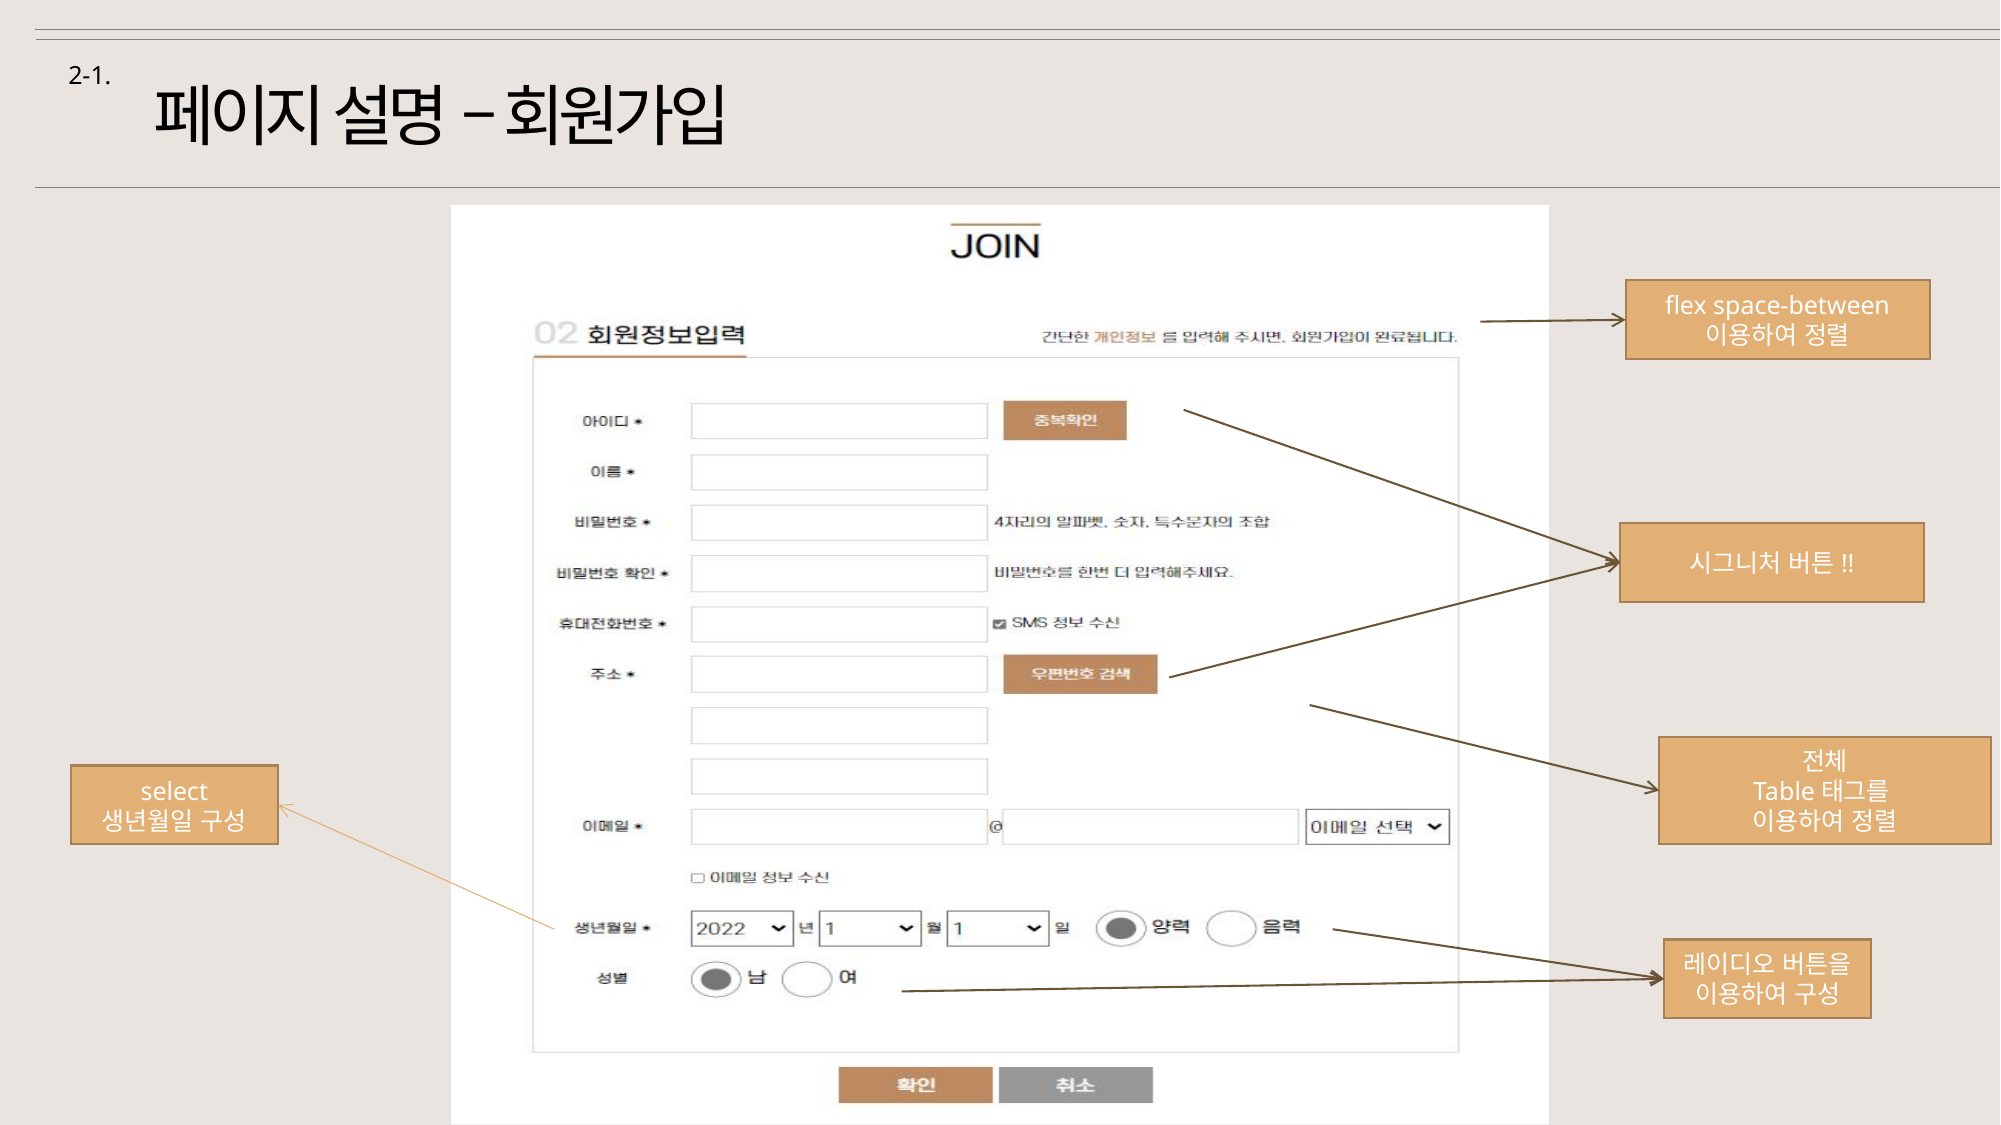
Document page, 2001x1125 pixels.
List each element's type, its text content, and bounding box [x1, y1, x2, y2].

text_box 시그니처 버튼!! [1621, 522, 1925, 603]
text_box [901, 978, 1665, 992]
text_box 페이지 설명 – 회원가입 [139, 66, 746, 162]
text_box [1169, 562, 1621, 678]
text_box 2-1. [53, 52, 127, 98]
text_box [277, 804, 555, 930]
text_box flex space-between 이용하여 정렬 [1625, 279, 1931, 360]
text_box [1332, 929, 1665, 978]
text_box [1183, 409, 1621, 562]
text_box 레이디오 버튼을 이용하여 구성 [1663, 938, 1872, 1019]
picture [451, 205, 1549, 1125]
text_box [1309, 704, 1660, 791]
text_box 전체 Table태그를 이용하여 정렬 [1658, 736, 1992, 845]
text_box select 생년월일 구성 [70, 764, 279, 845]
